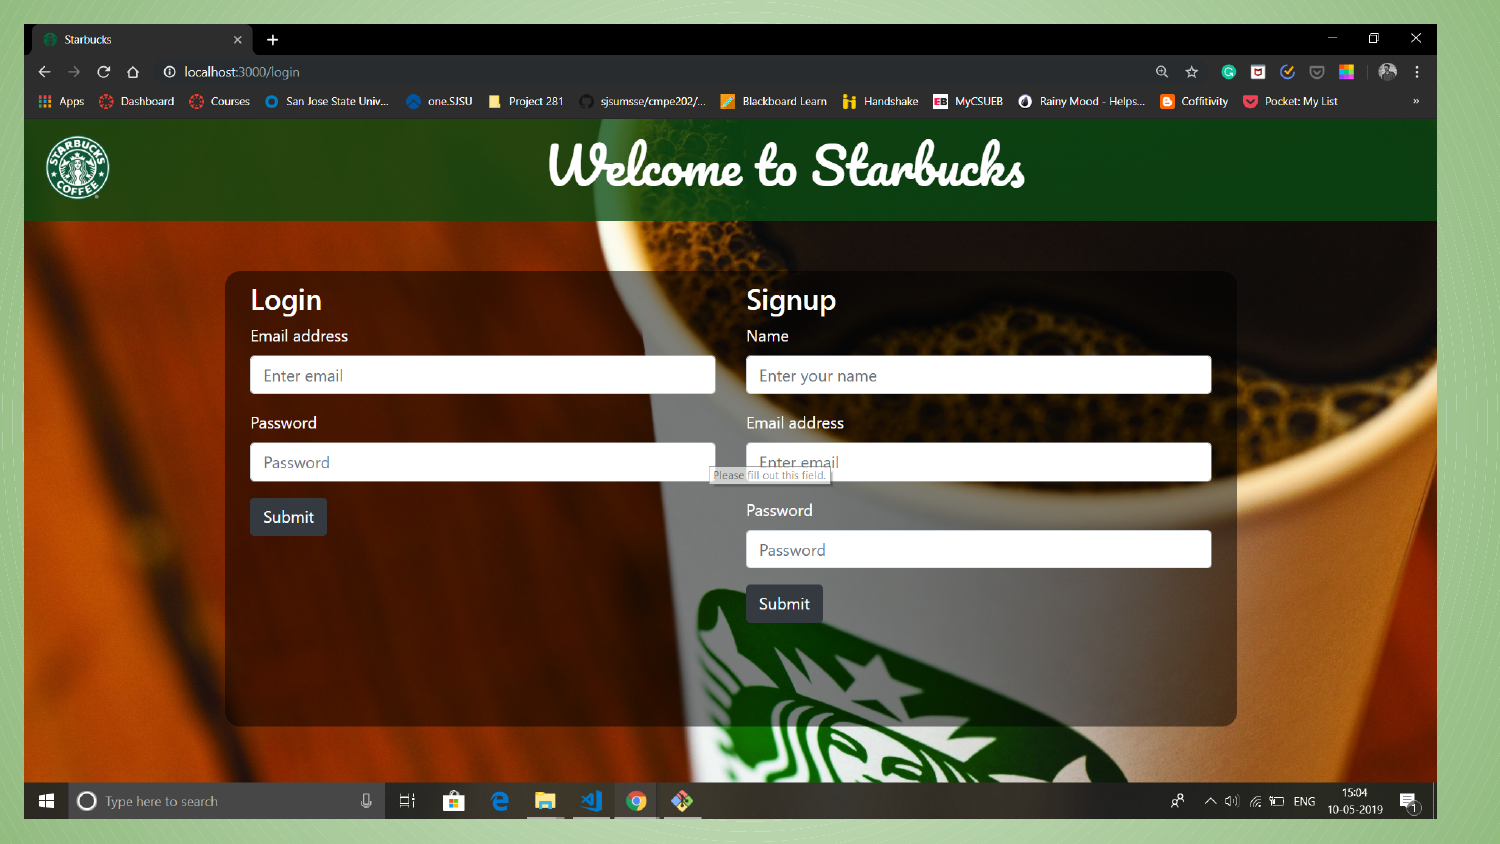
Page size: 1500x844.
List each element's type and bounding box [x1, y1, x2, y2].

picture [24, 24, 1437, 819]
